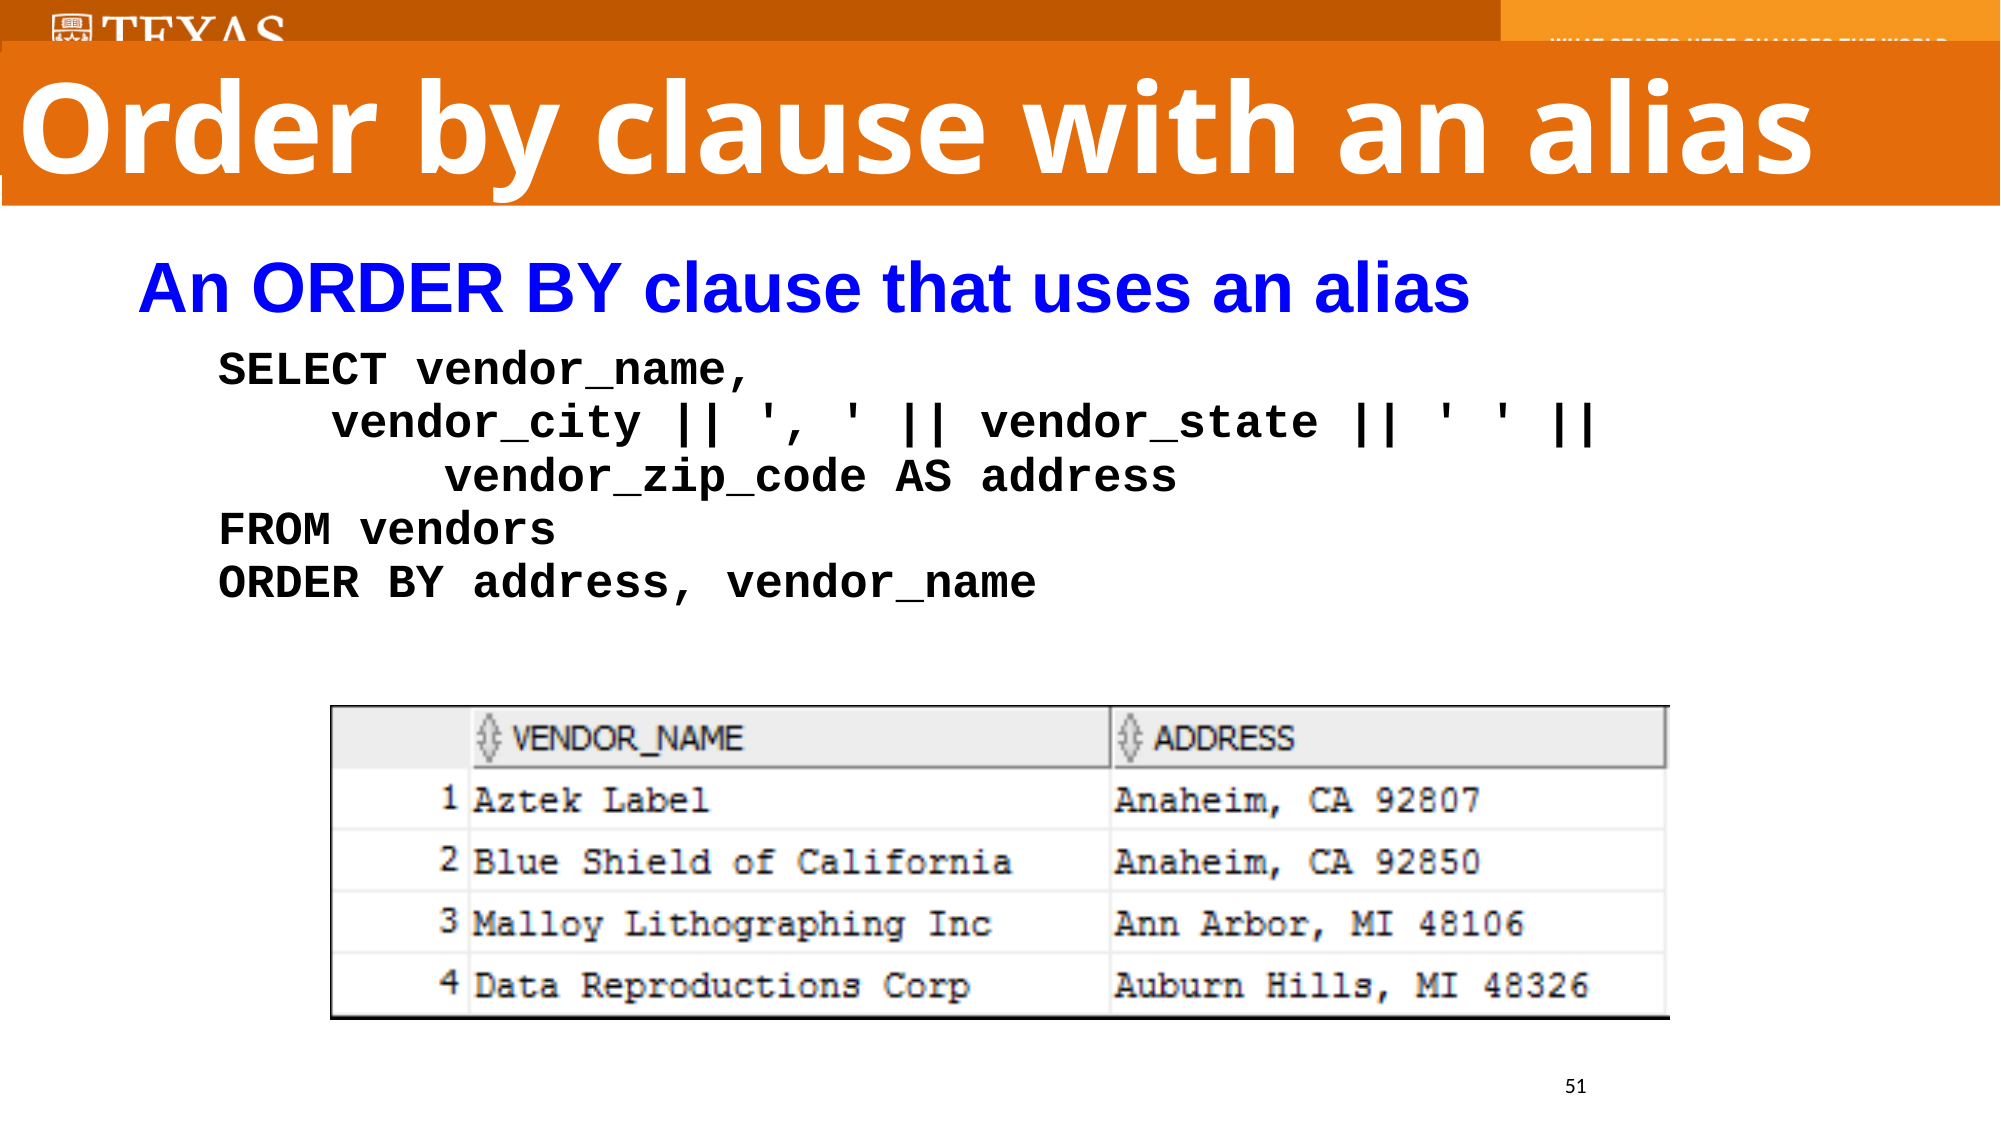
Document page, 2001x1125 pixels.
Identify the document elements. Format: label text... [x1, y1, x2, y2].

text_box Order by clause with an alias [2, 40, 2000, 206]
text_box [137, 243, 1863, 803]
picture [0, 0, 2001, 1125]
slide_number 51 [1550, 1064, 2000, 1124]
